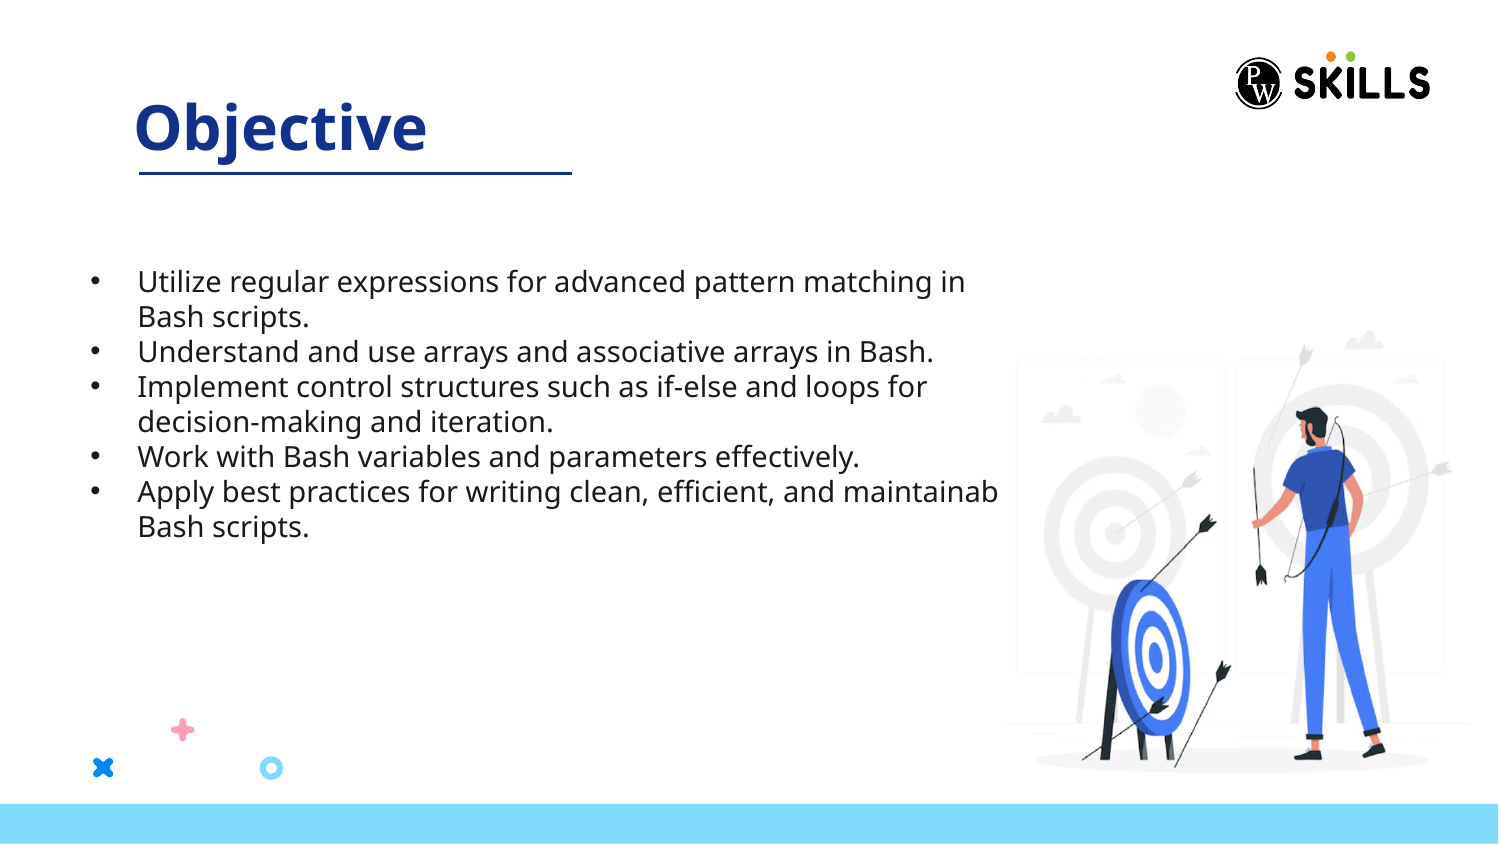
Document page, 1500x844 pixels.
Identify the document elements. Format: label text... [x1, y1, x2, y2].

picture [1234, 51, 1430, 110]
picture [1001, 308, 1469, 781]
title Objective [118, 72, 1382, 167]
list Utilize regular expressions for advanced pattern matching in Bash scripts. Understand and use arrays and associative arrays in Bash. Implement control structures such as if-else and loops for decision-making and iteration. Work with Bash variables and parameters effectively. Apply best practices for writing clean, efficient, and maintainable Bash scripts. [56, 248, 1048, 708]
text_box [92, 717, 284, 781]
